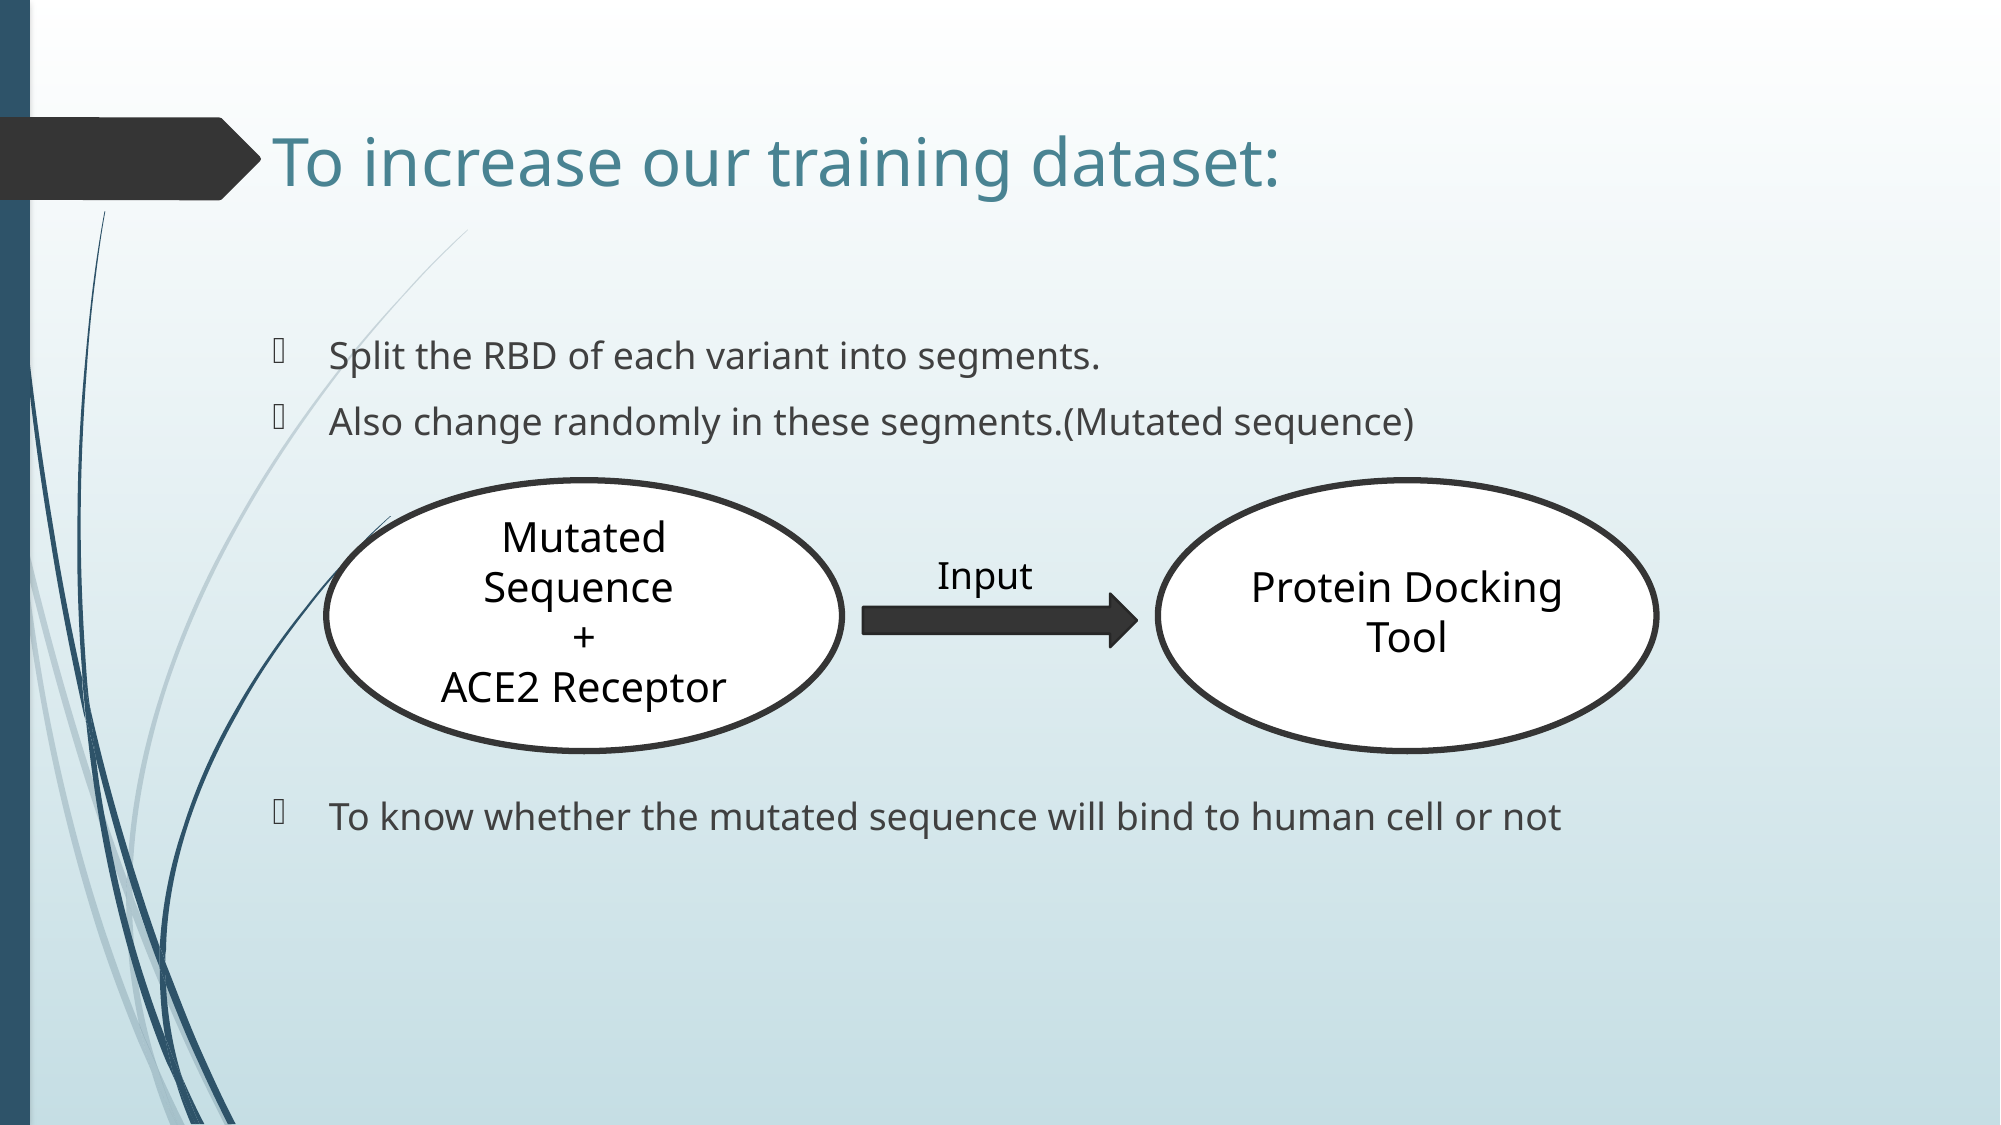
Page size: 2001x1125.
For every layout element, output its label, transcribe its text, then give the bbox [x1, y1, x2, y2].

list Split the RBD of each variant into segments. Also change randomly in these segments.(Mutated sequence) To know whether the mutated sequence will bind to human cell or not [257, 324, 1888, 970]
title To increase our training dataset: [257, 112, 1888, 313]
text_box Input [922, 544, 1073, 605]
text_box Mutated Sequence + ACE2 Receptor [324, 478, 844, 753]
text_box [861, 592, 1138, 649]
text_box Protein Docking Tool [1156, 478, 1658, 753]
